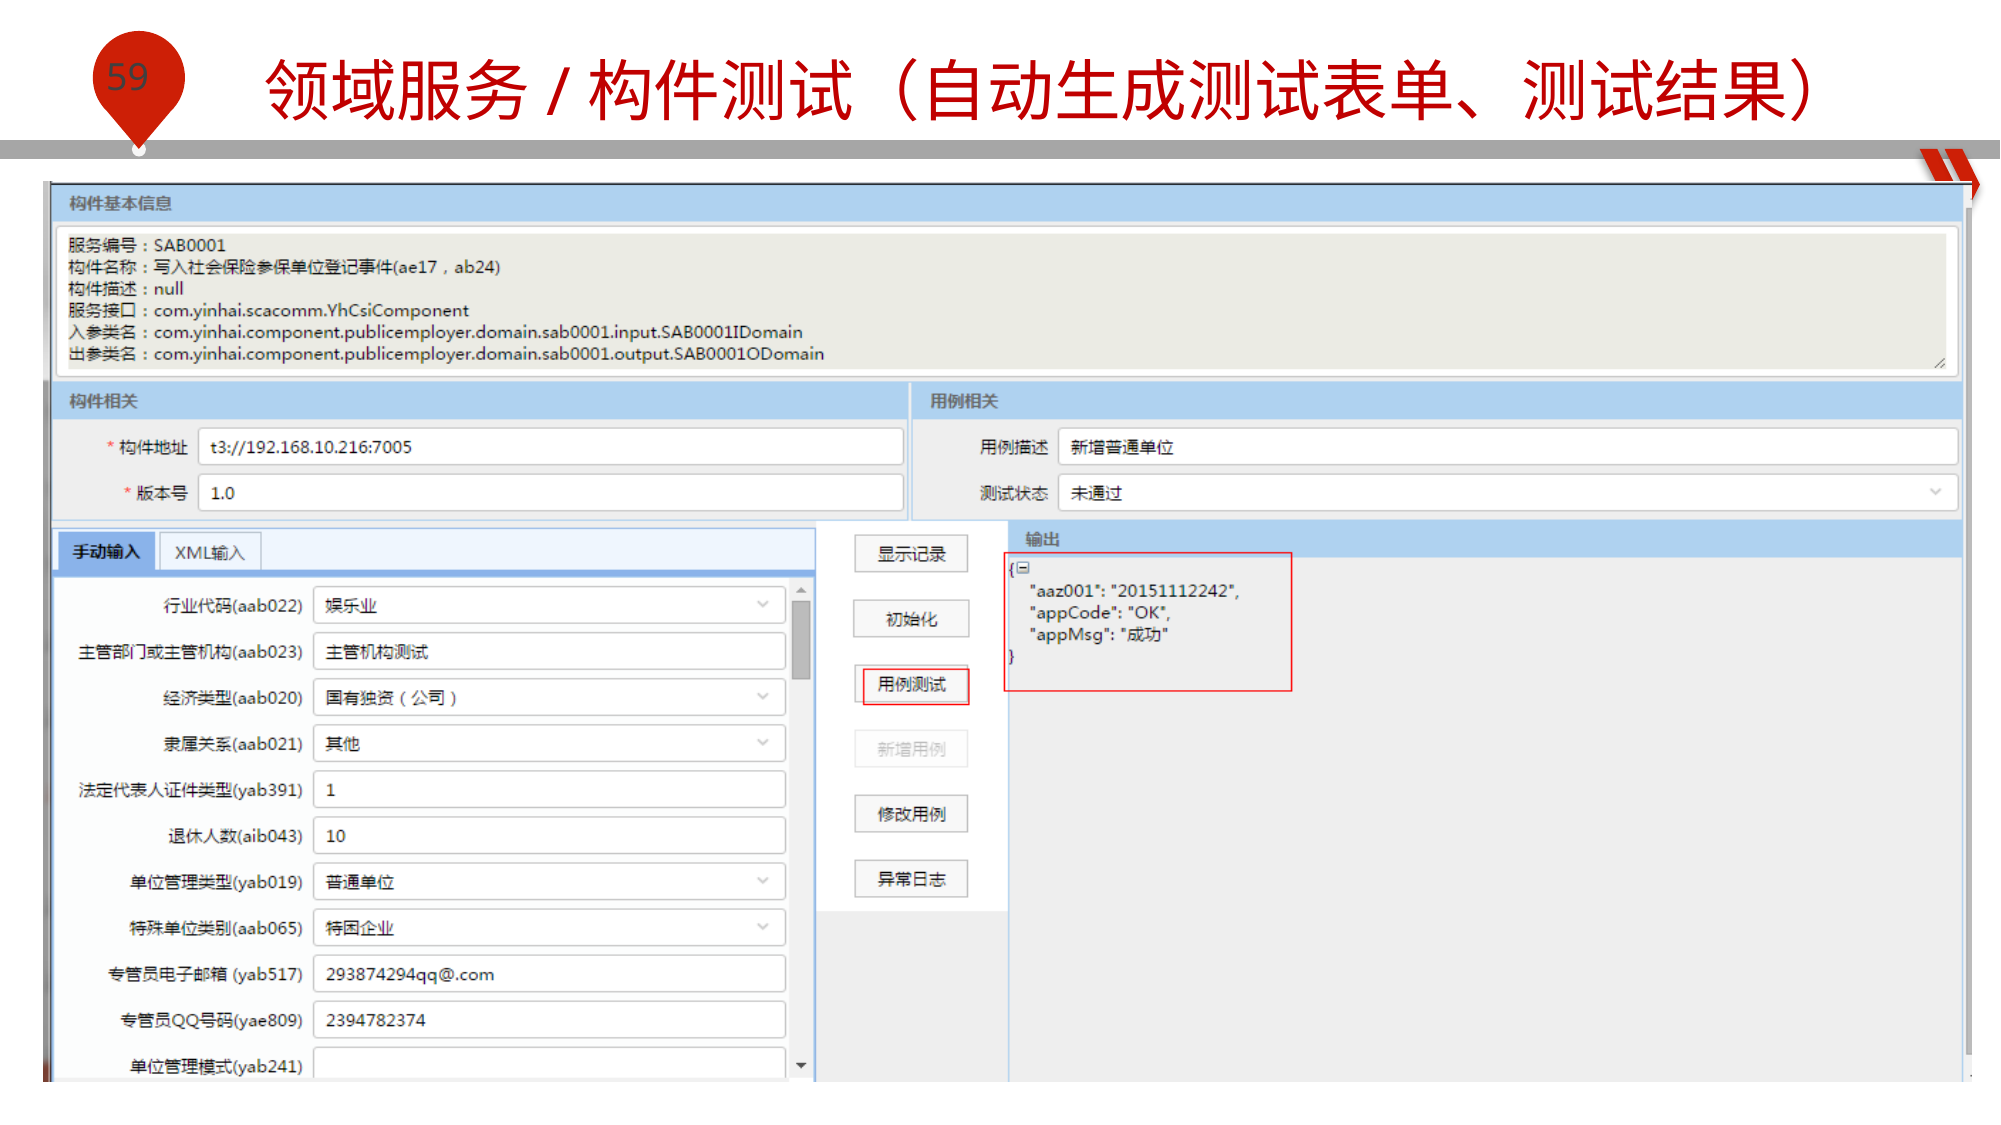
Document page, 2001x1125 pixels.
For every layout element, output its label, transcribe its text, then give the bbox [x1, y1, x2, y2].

picture [43, 180, 1973, 1083]
text_box 领域服务/构件测试（自动生成测试表单、测试结果） [159, 41, 1960, 154]
